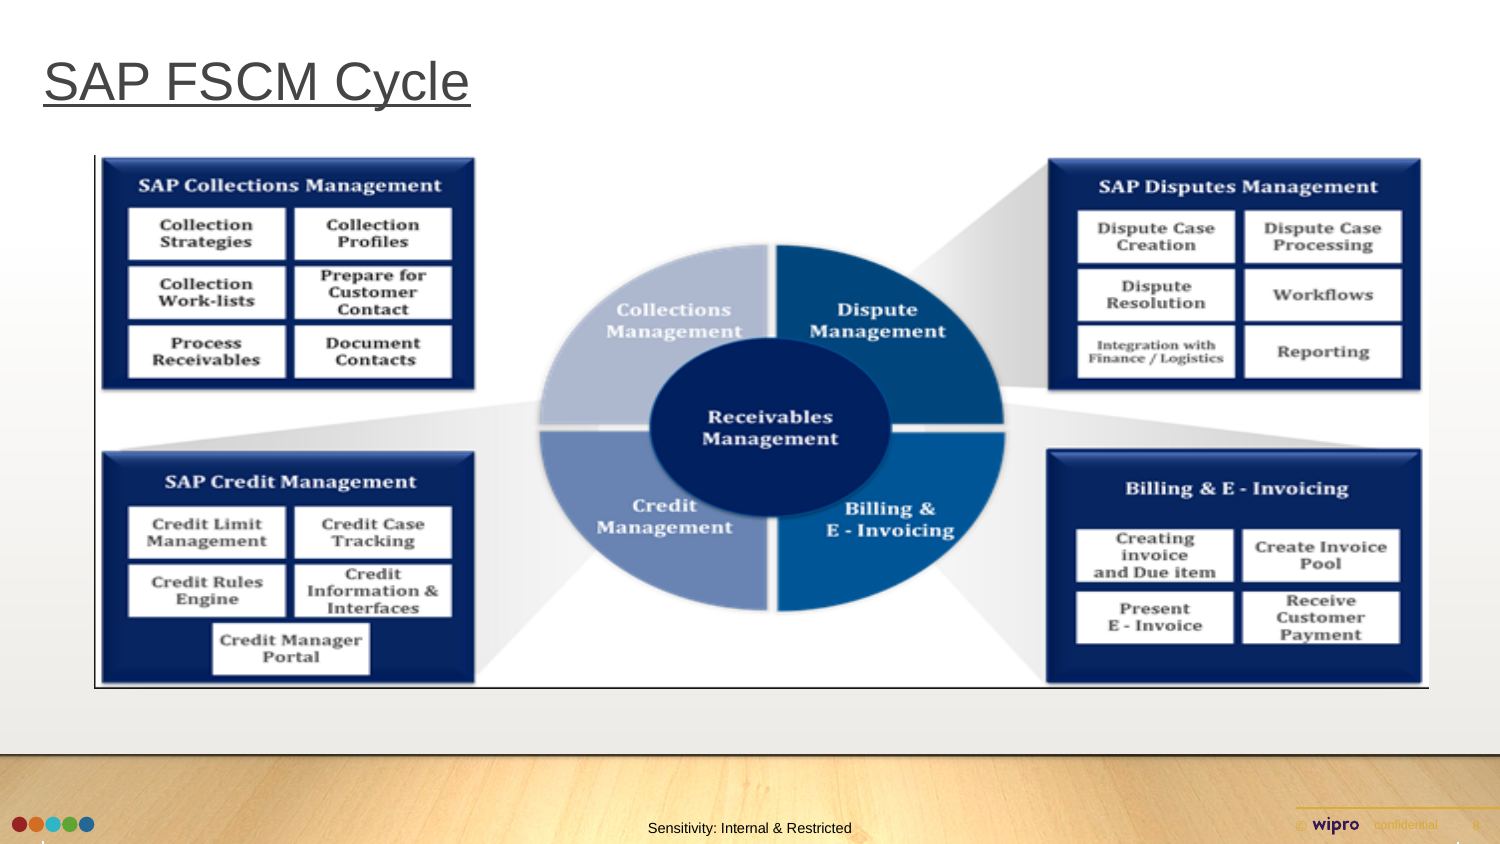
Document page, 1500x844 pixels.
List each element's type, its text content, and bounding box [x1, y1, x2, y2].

picture [0, 754, 1500, 844]
picture [93, 155, 1429, 689]
title SAP FSCM Cycle [43, 42, 1396, 728]
